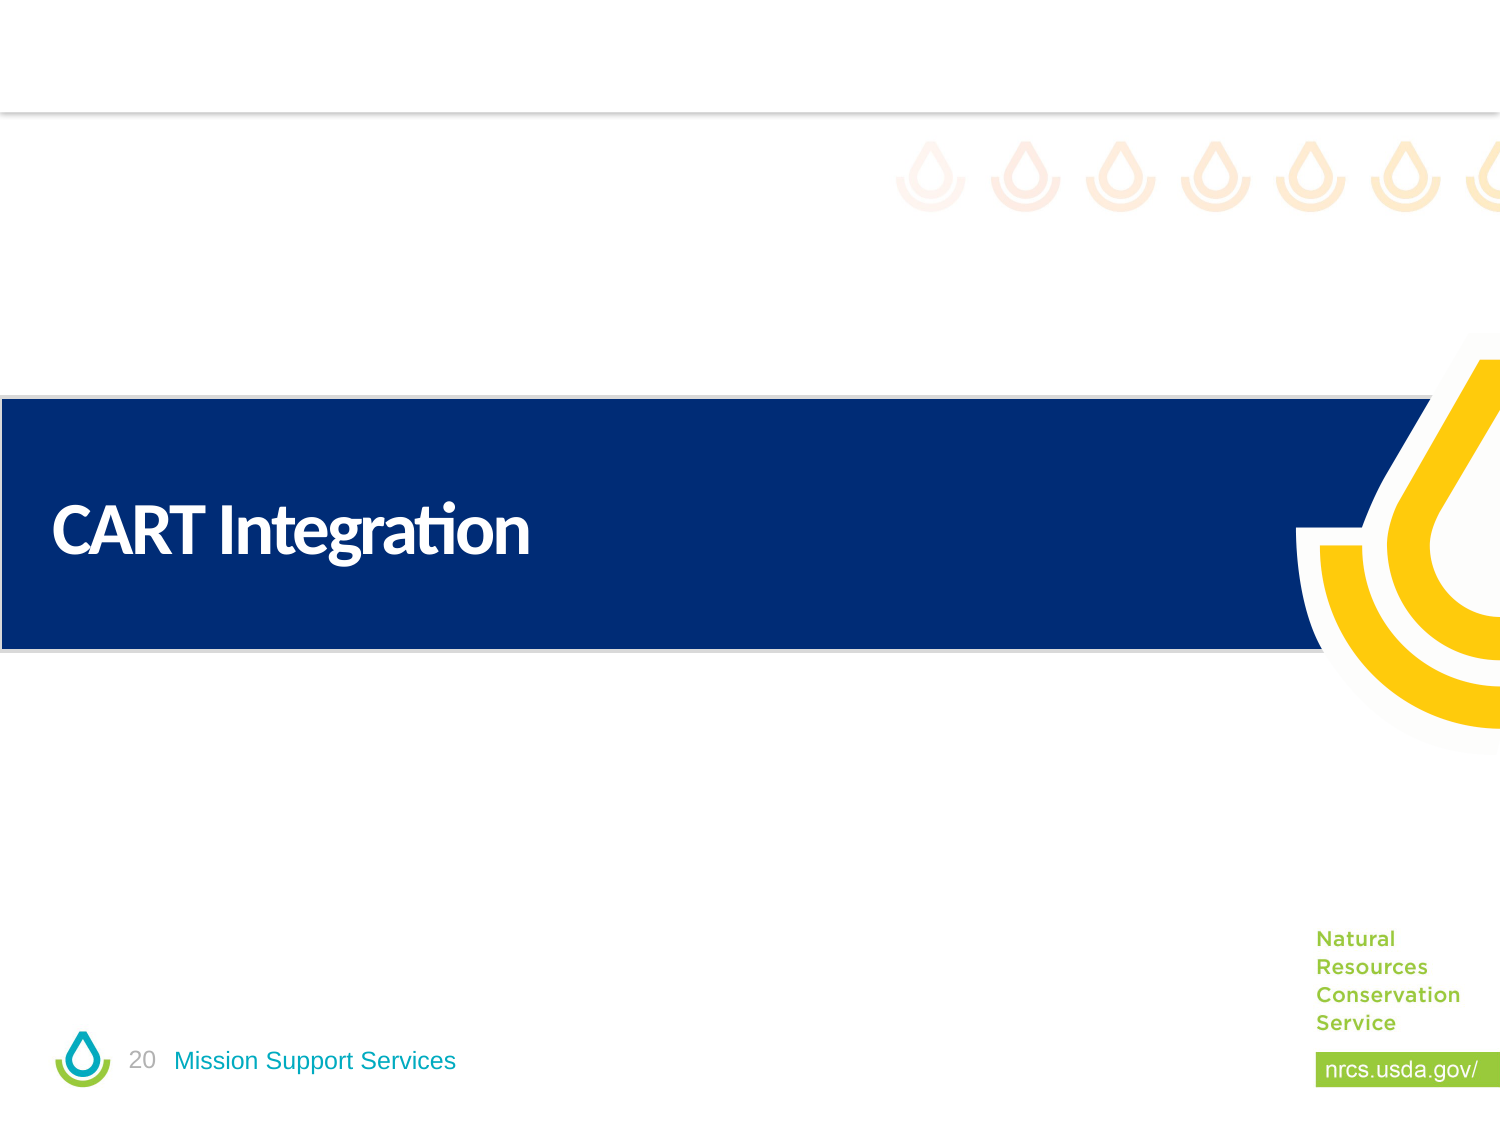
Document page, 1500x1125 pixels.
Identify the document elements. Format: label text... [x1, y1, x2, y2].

title CART Integration [37, 416, 1088, 634]
slide_number 20 [113, 1028, 464, 1088]
picture [0, 113, 1500, 1125]
